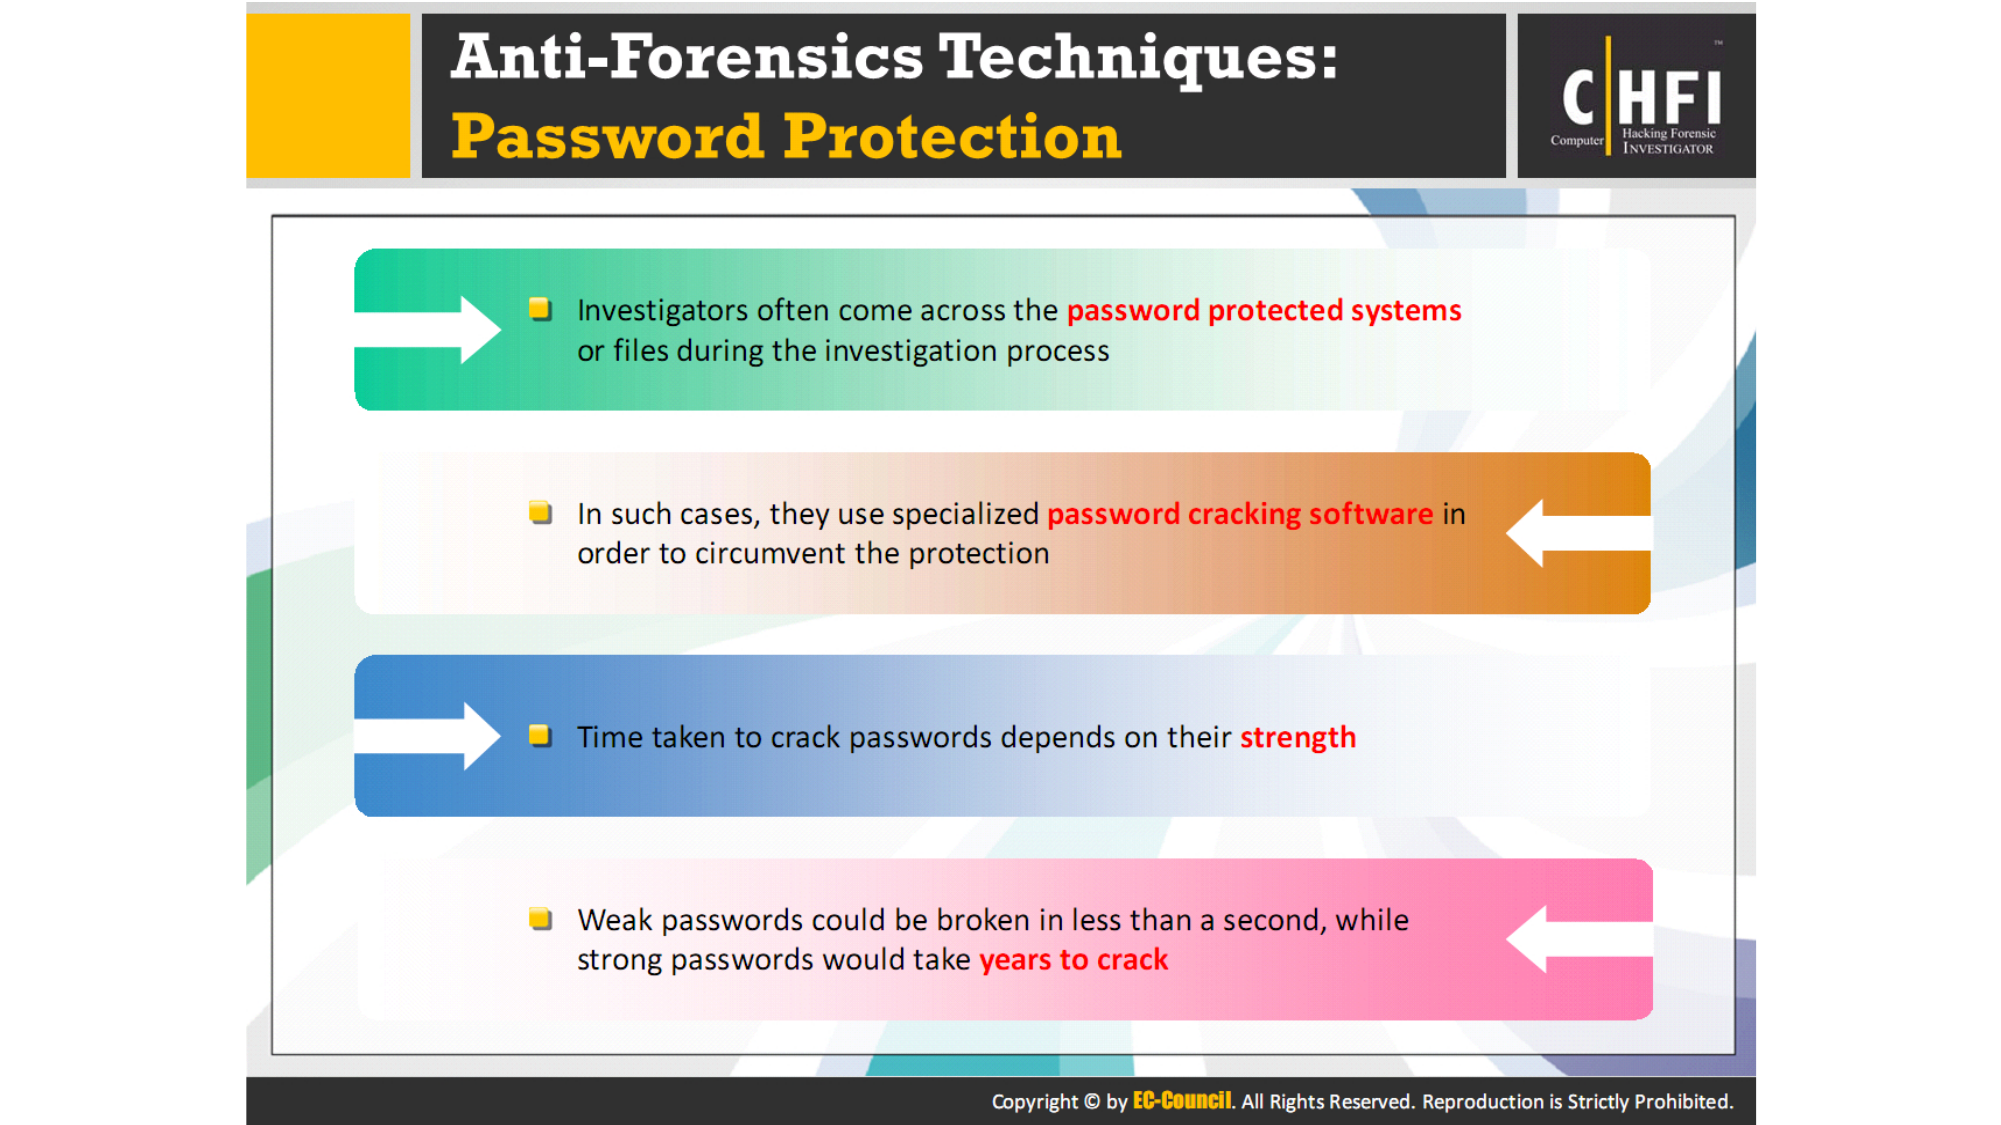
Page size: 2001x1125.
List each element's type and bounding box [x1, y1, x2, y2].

picture [245, 1, 1757, 1125]
